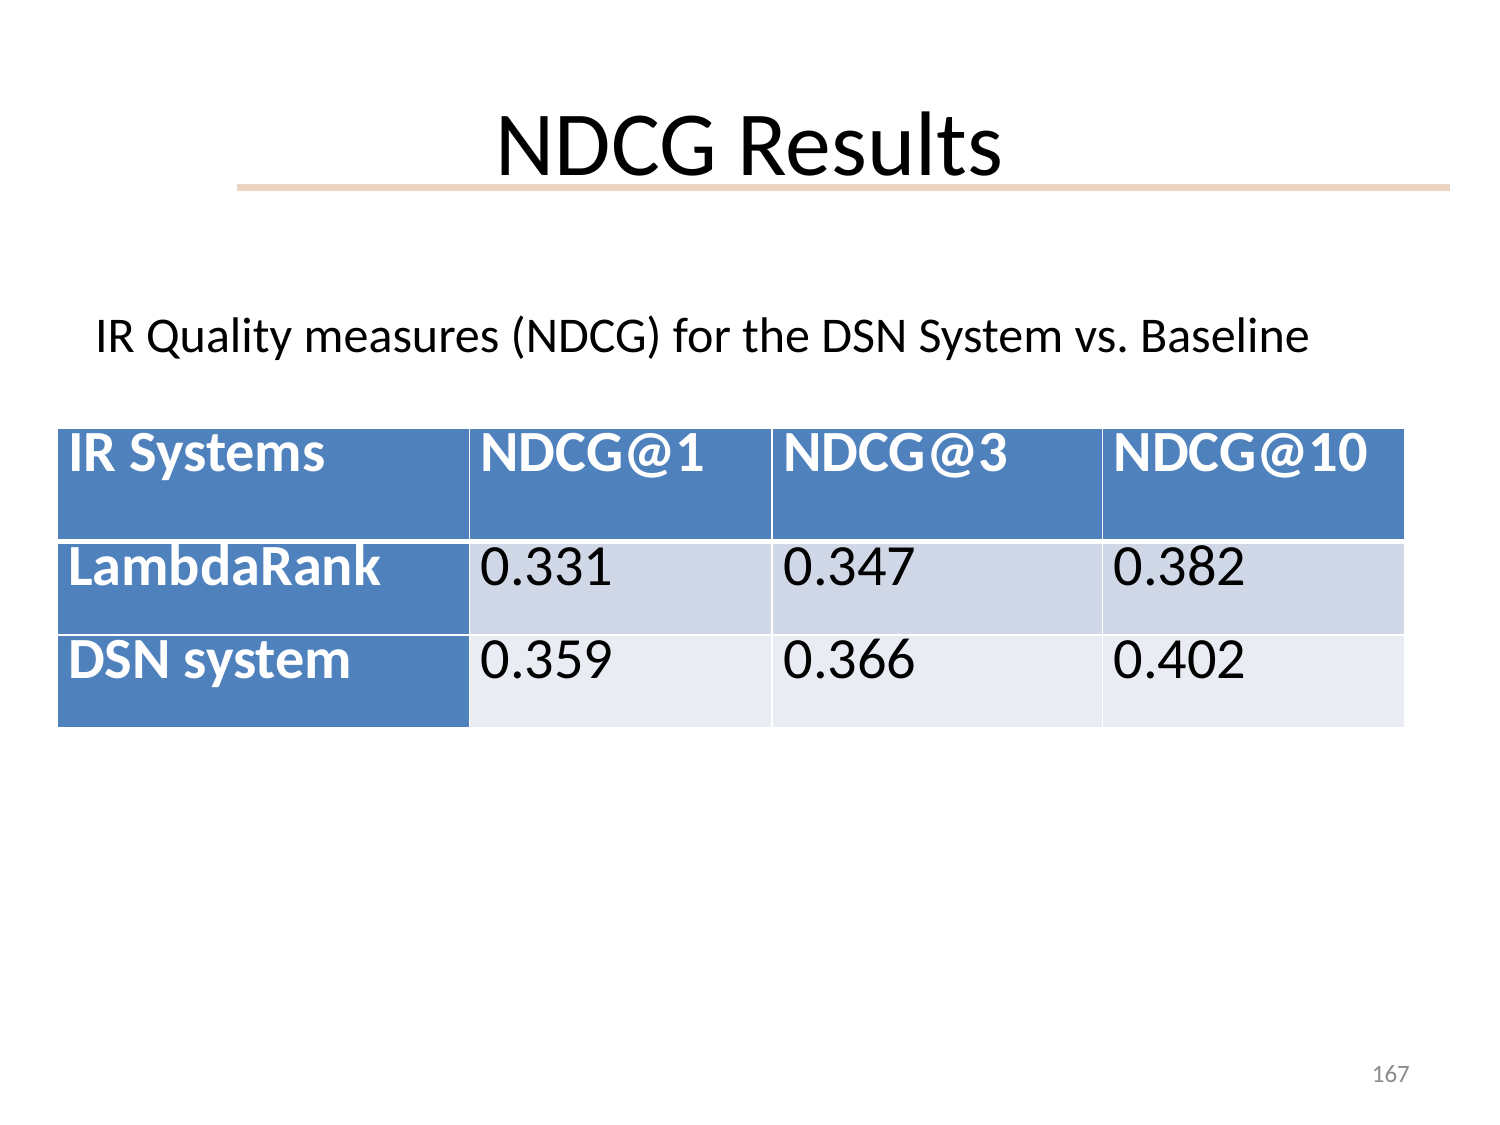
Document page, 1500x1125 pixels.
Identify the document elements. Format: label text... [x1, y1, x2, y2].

table_header NDCG@10 [1103, 429, 1404, 539]
table_cell 0.382 [1103, 544, 1404, 634]
list [75, 262, 1425, 1005]
table_header NDCG@1 [470, 429, 771, 539]
text_box IR Quality measures (NDCG) for the DSN System vs. Baseline [80, 294, 1338, 370]
table_header NDCG@3 [773, 429, 1102, 539]
title NDCG Results [75, 45, 1425, 233]
table_cell LambdaRank [58, 544, 469, 634]
table_cell 0.347 [773, 544, 1102, 634]
table_cell 0.331 [470, 544, 771, 634]
table_cell 0.366 [773, 636, 1102, 727]
table_cell 0.359 [470, 636, 771, 727]
slide_number 167 [1074, 1042, 1425, 1103]
table_cell DSN system [58, 636, 469, 727]
table_cell 0.402 [1103, 636, 1404, 727]
table_header IR Systems [58, 429, 469, 539]
